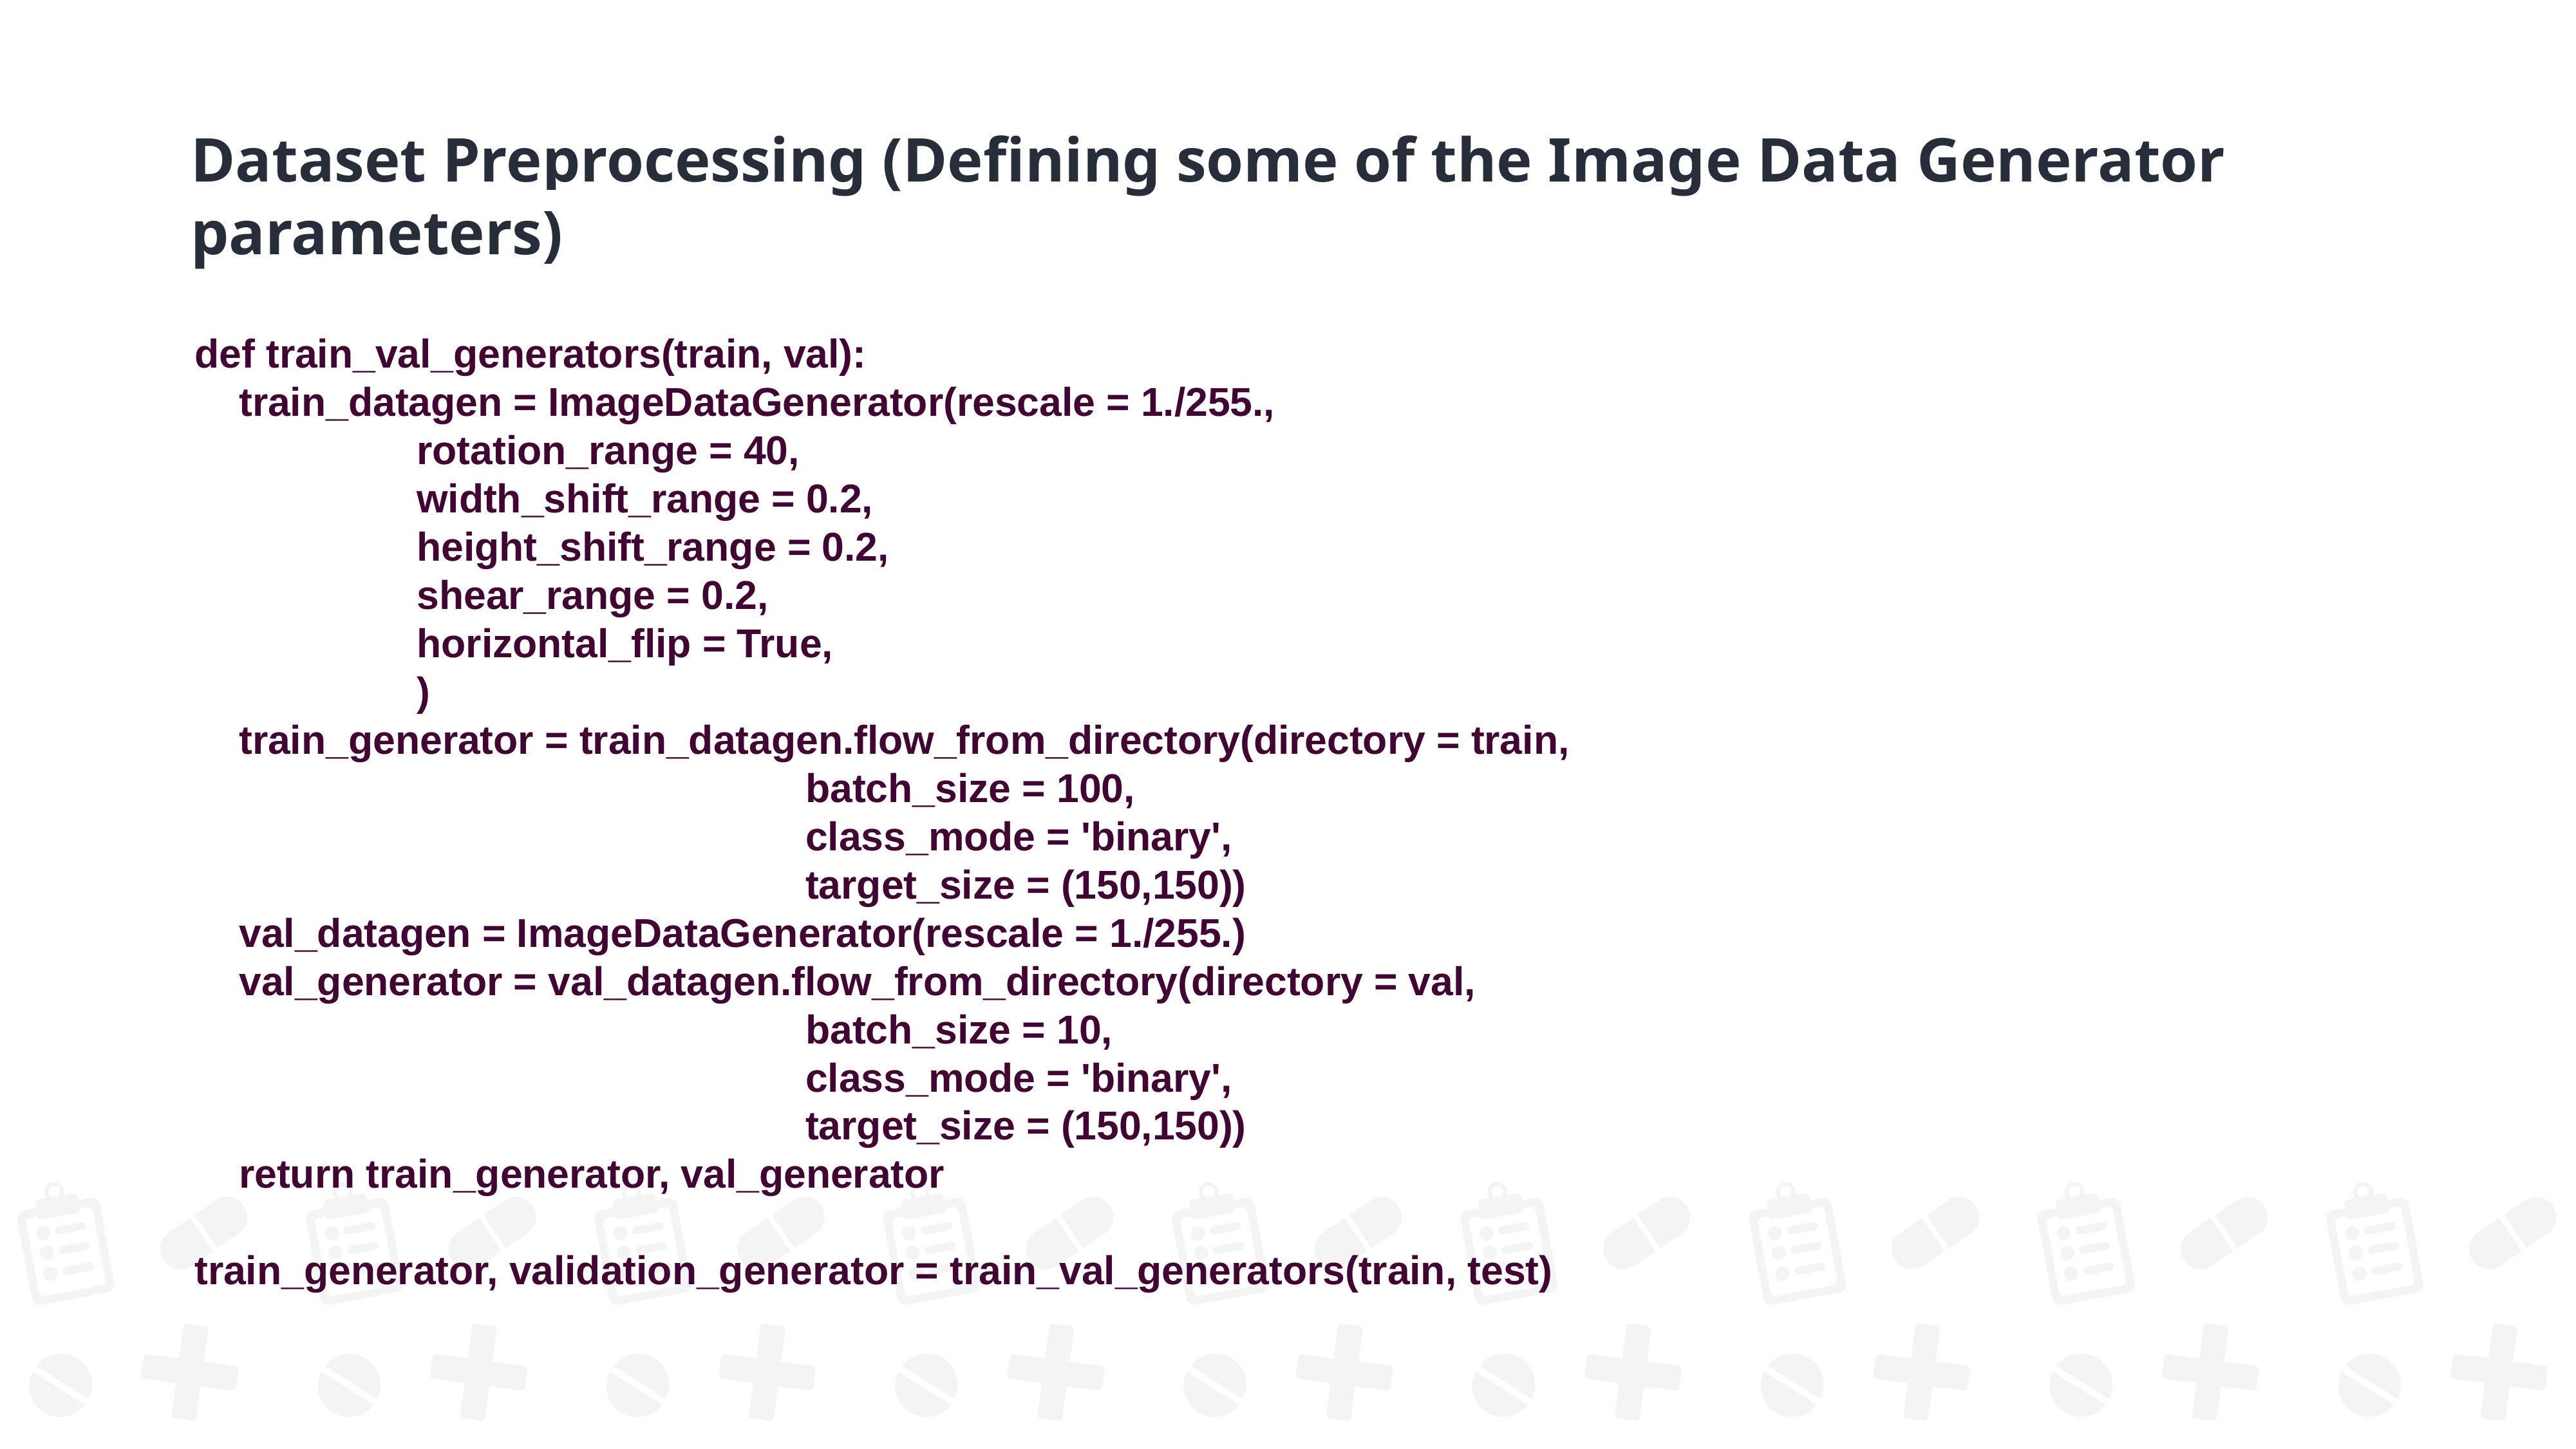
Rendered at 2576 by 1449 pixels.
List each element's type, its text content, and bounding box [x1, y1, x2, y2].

text_box def train_val_generators(train, val): train_datagen = ImageDataGenerator(rescale = 1./255., rotation_range = 40, width_shift_range = 0.2, height_shift_range = 0.2, shear_range = 0.2, horizontal_flip = True, ) train_generator = train_datagen.flow_from_directory(directory = train, batch_size = 100, class_mode = 'binary', target_size = (150,150)) val_datagen = ImageDataGenerator(rescale = 1./255.) val_generator = val_datagen.flow_from_directory(directory = val, batch_size = 10, class_mode = 'binary', target_size = (150,150)) return train_generator, val_generator train_generator, validation_generator = train_val_generators(train, test) [194, 328, 2416, 1156]
title Dataset Preprocessing (Defining some of the Image Data Generator parameters) [181, 117, 2429, 221]
